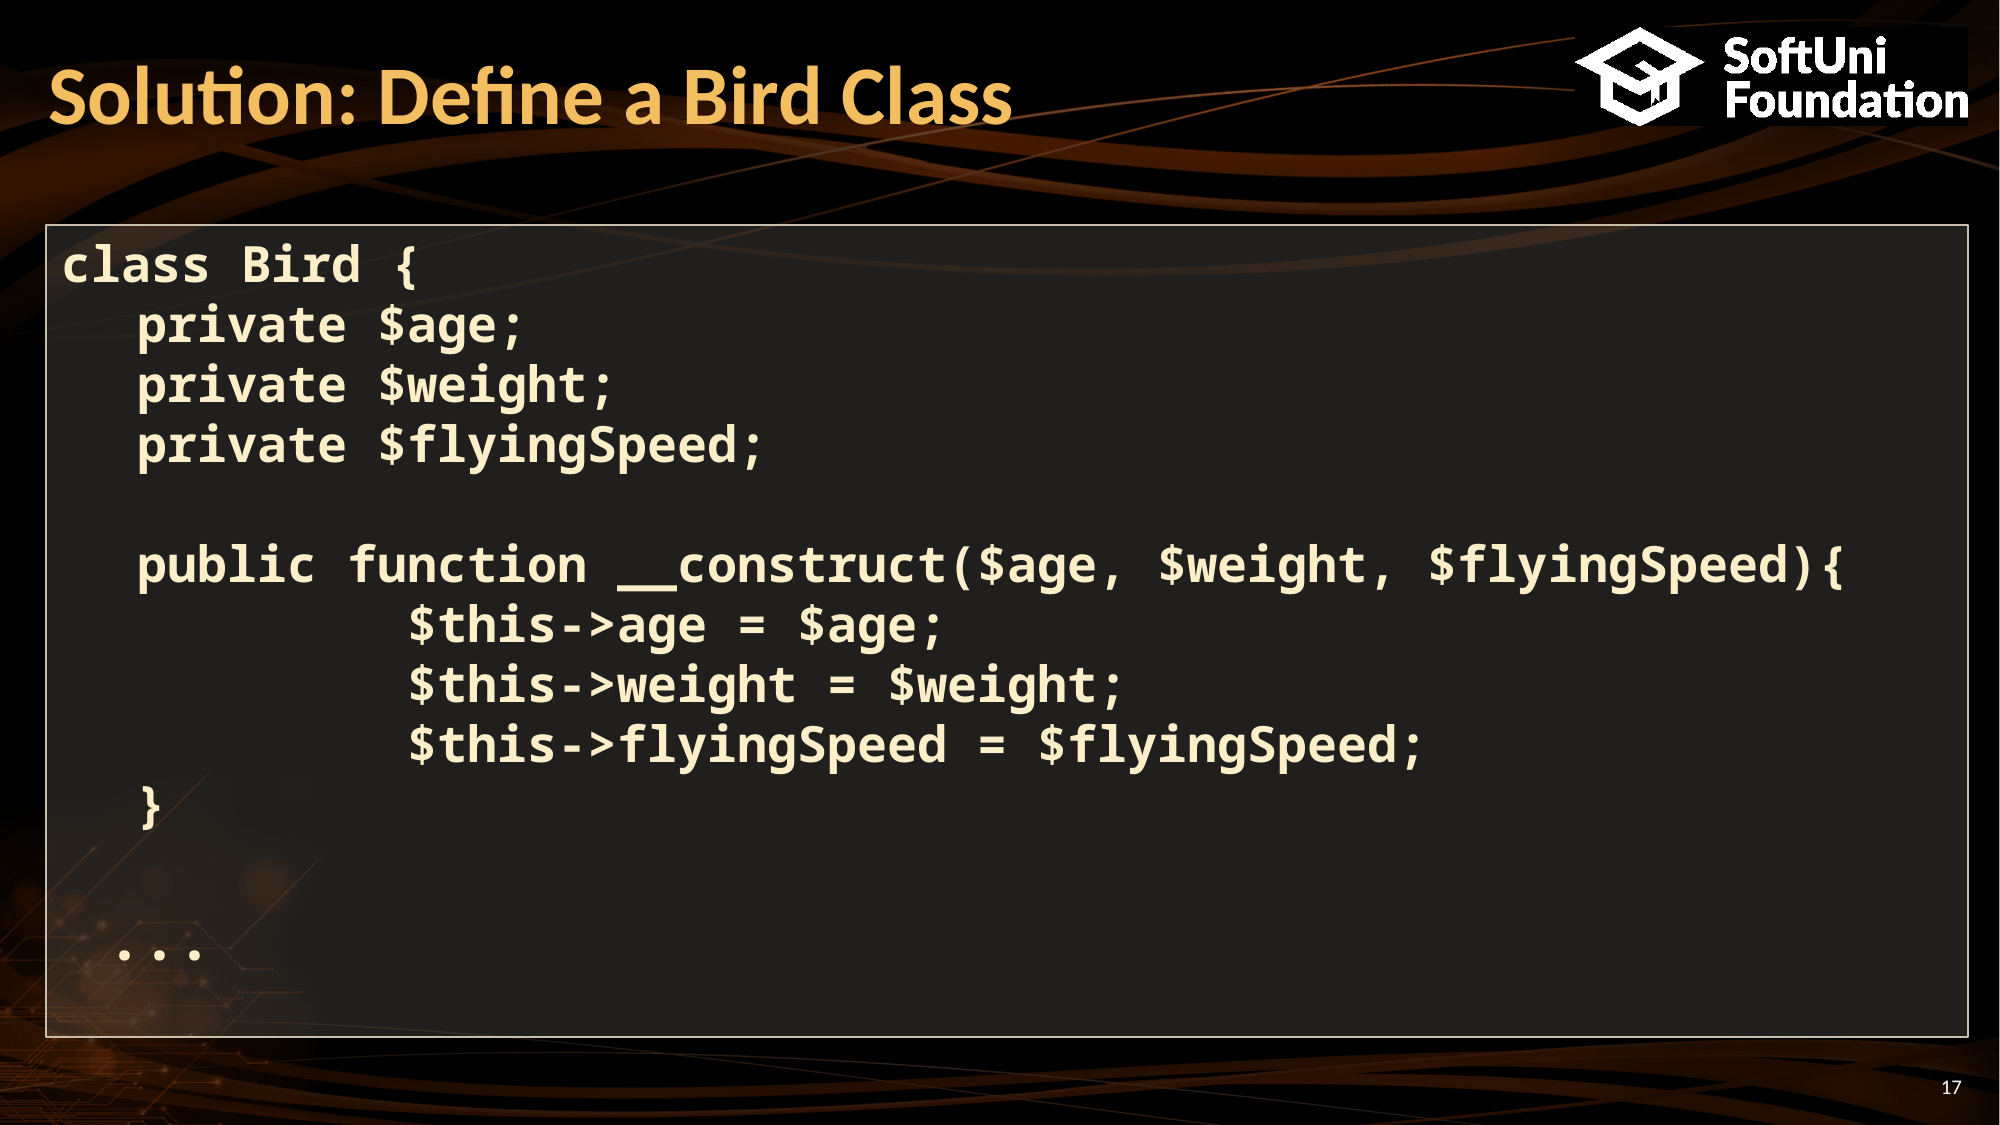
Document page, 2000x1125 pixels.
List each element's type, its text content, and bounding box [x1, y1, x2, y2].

title Solution: Define a Bird Class [30, 6, 1602, 189]
slide_number ‹#› [1897, 1070, 1968, 1103]
text_box class Bird { private $age; private $weight; private $flyingSpeed; public function __construct($age, $weight, $flyingSpeed){ $this->age = $age; $this->weight = $weight; $this->flyingSpeed = $flyingSpeed; } ... [46, 224, 1968, 1038]
picture [0, 0, 2000, 1125]
